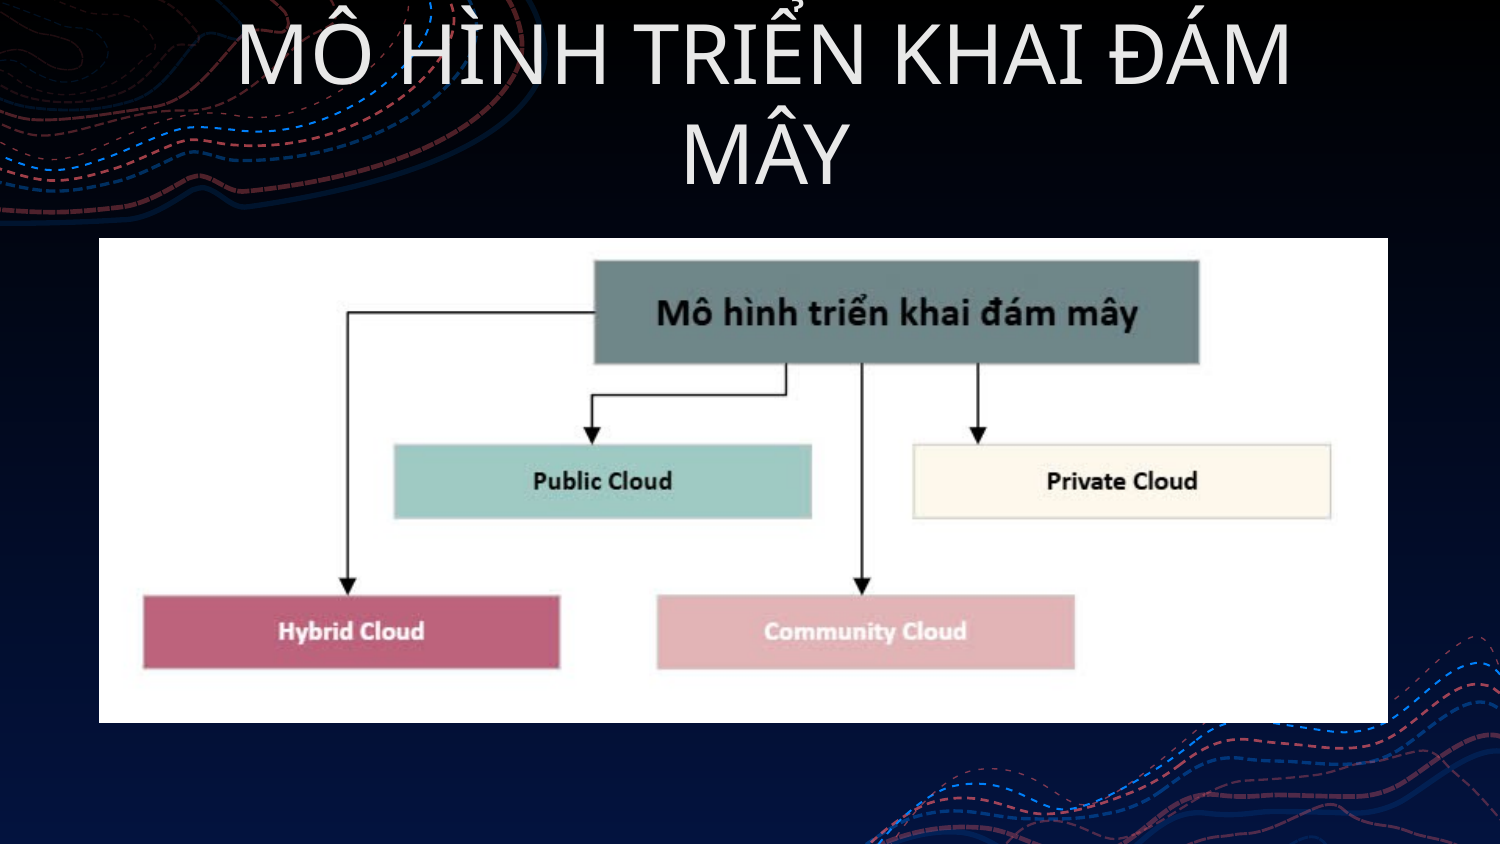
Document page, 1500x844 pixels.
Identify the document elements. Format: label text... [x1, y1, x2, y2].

title MÔ HÌNH TRIỂN KHAI ĐÁM MÂY [183, 79, 1347, 216]
subtitle [43, 238, 764, 776]
picture [99, 238, 1388, 723]
